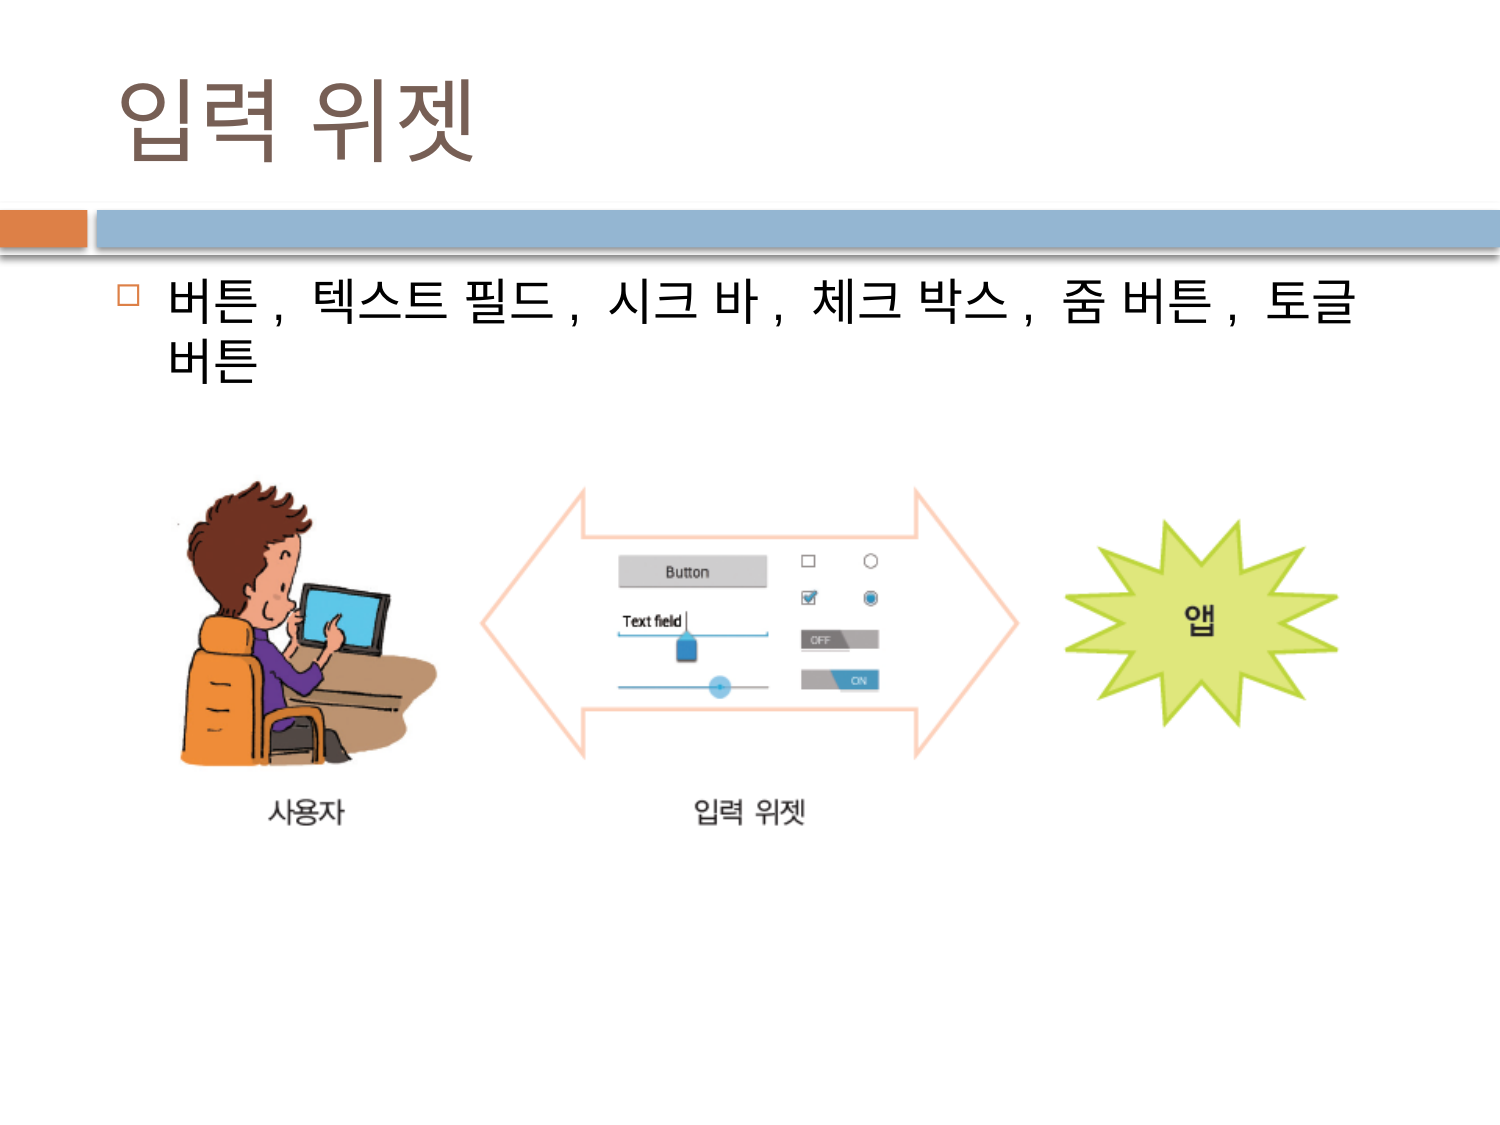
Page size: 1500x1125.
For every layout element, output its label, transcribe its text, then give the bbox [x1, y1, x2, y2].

title 입력 위젯 [100, 37, 1438, 200]
picture [144, 444, 1394, 880]
list 버튼, 텍스트 필드, 시크 바, 체크 박스, 줌 버튼, 토글 버튼 [100, 262, 1438, 1000]
